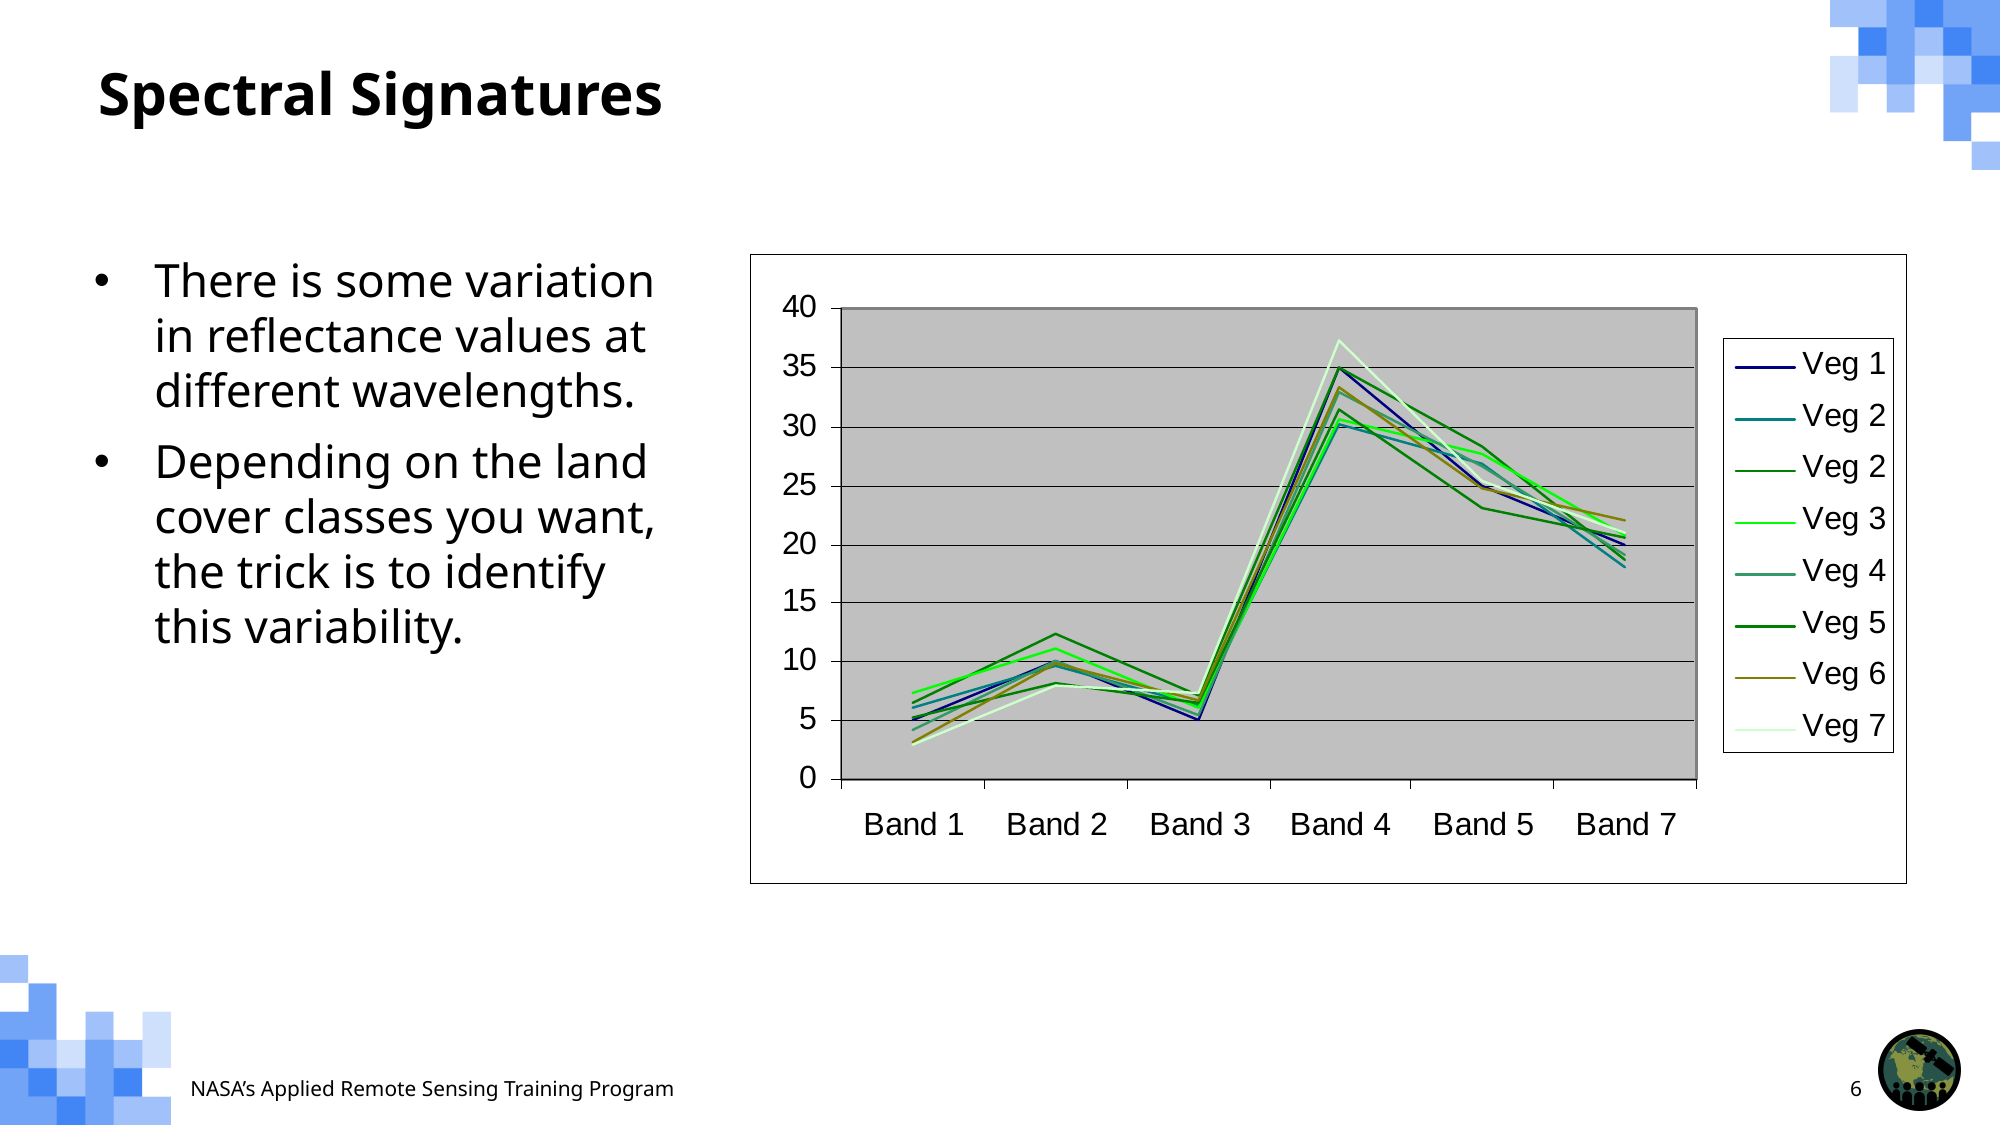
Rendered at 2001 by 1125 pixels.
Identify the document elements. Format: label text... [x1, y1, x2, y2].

picture [1878, 1029, 1961, 1111]
list There is some variation in reflectance values at different wavelengths. Depending on the land cover classes you want, the trick is to identify this variability. [79, 241, 700, 1037]
text_box Spectral Signatures [79, 45, 1921, 140]
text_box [737, 241, 1921, 896]
picture [1830, 0, 2000, 170]
picture [0, 955, 171, 1125]
